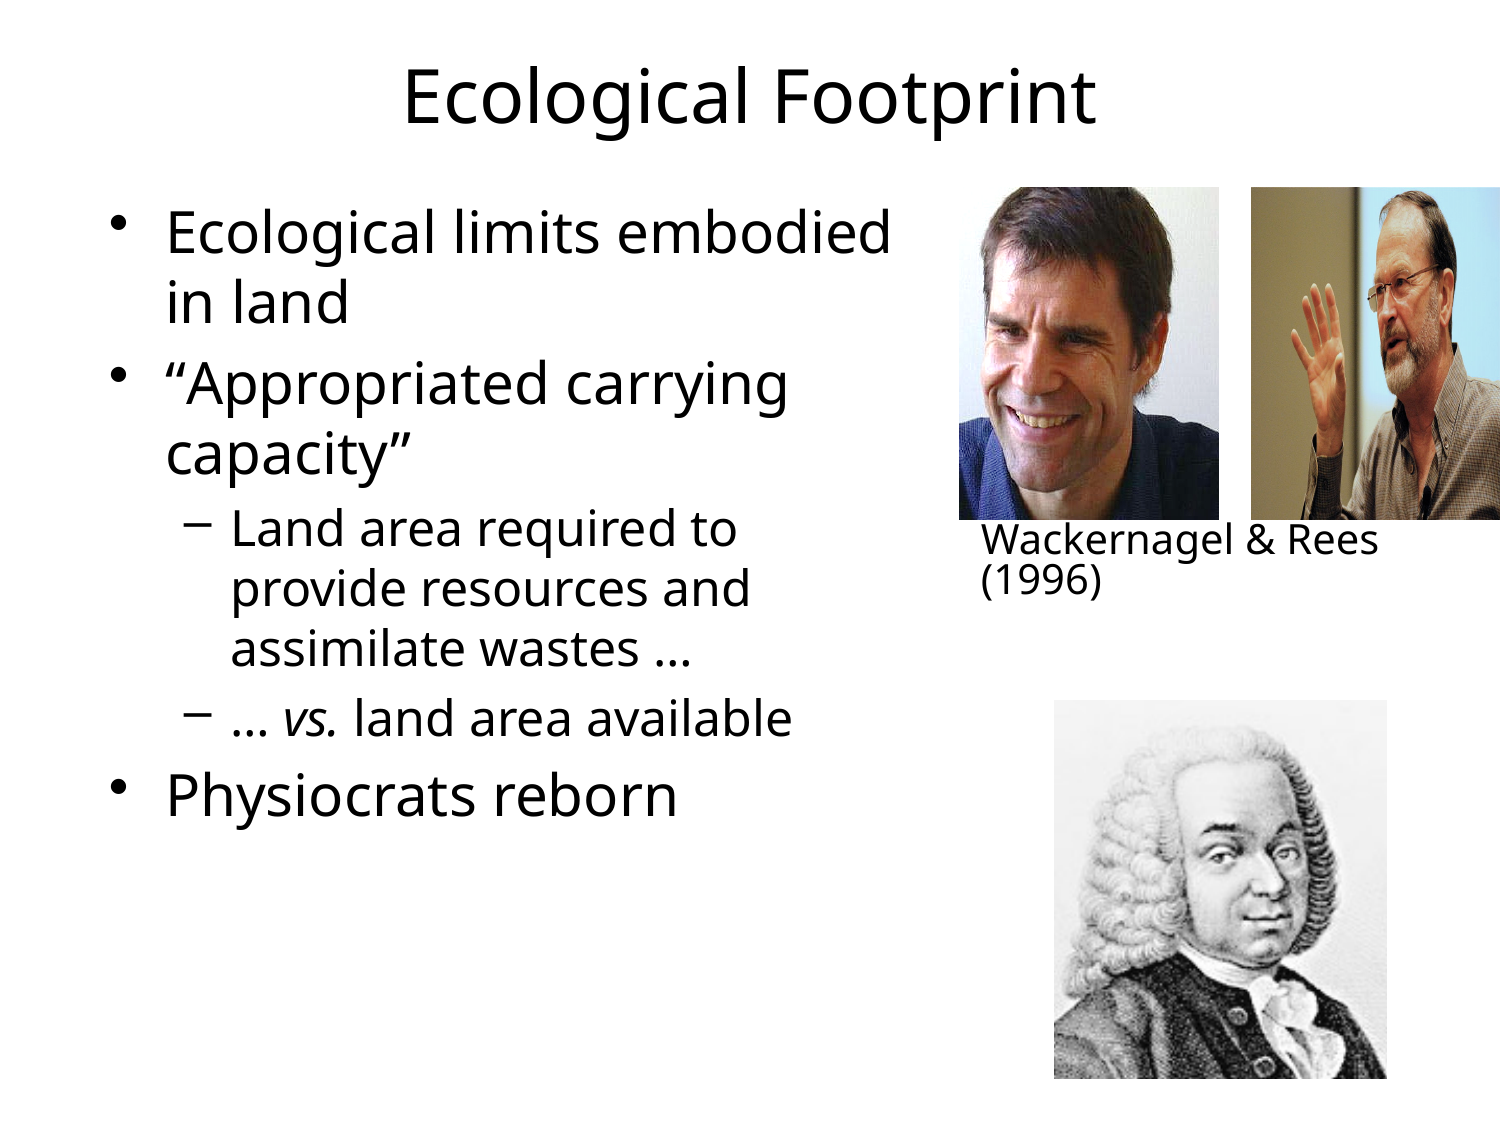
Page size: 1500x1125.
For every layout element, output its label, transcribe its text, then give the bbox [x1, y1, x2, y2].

title Ecological Footprint [112, 0, 1388, 188]
text_box Wackernagel & Rees (1996) [900, 516, 1475, 609]
picture [959, 187, 1219, 521]
picture [1251, 187, 1500, 521]
picture [1053, 699, 1388, 1080]
list Ecological limits embodied in land “Appropriated carrying capacity” Land area required to provide resources and assimilate wastes … … vs. land area available Physiocrats reborn [93, 187, 926, 1032]
